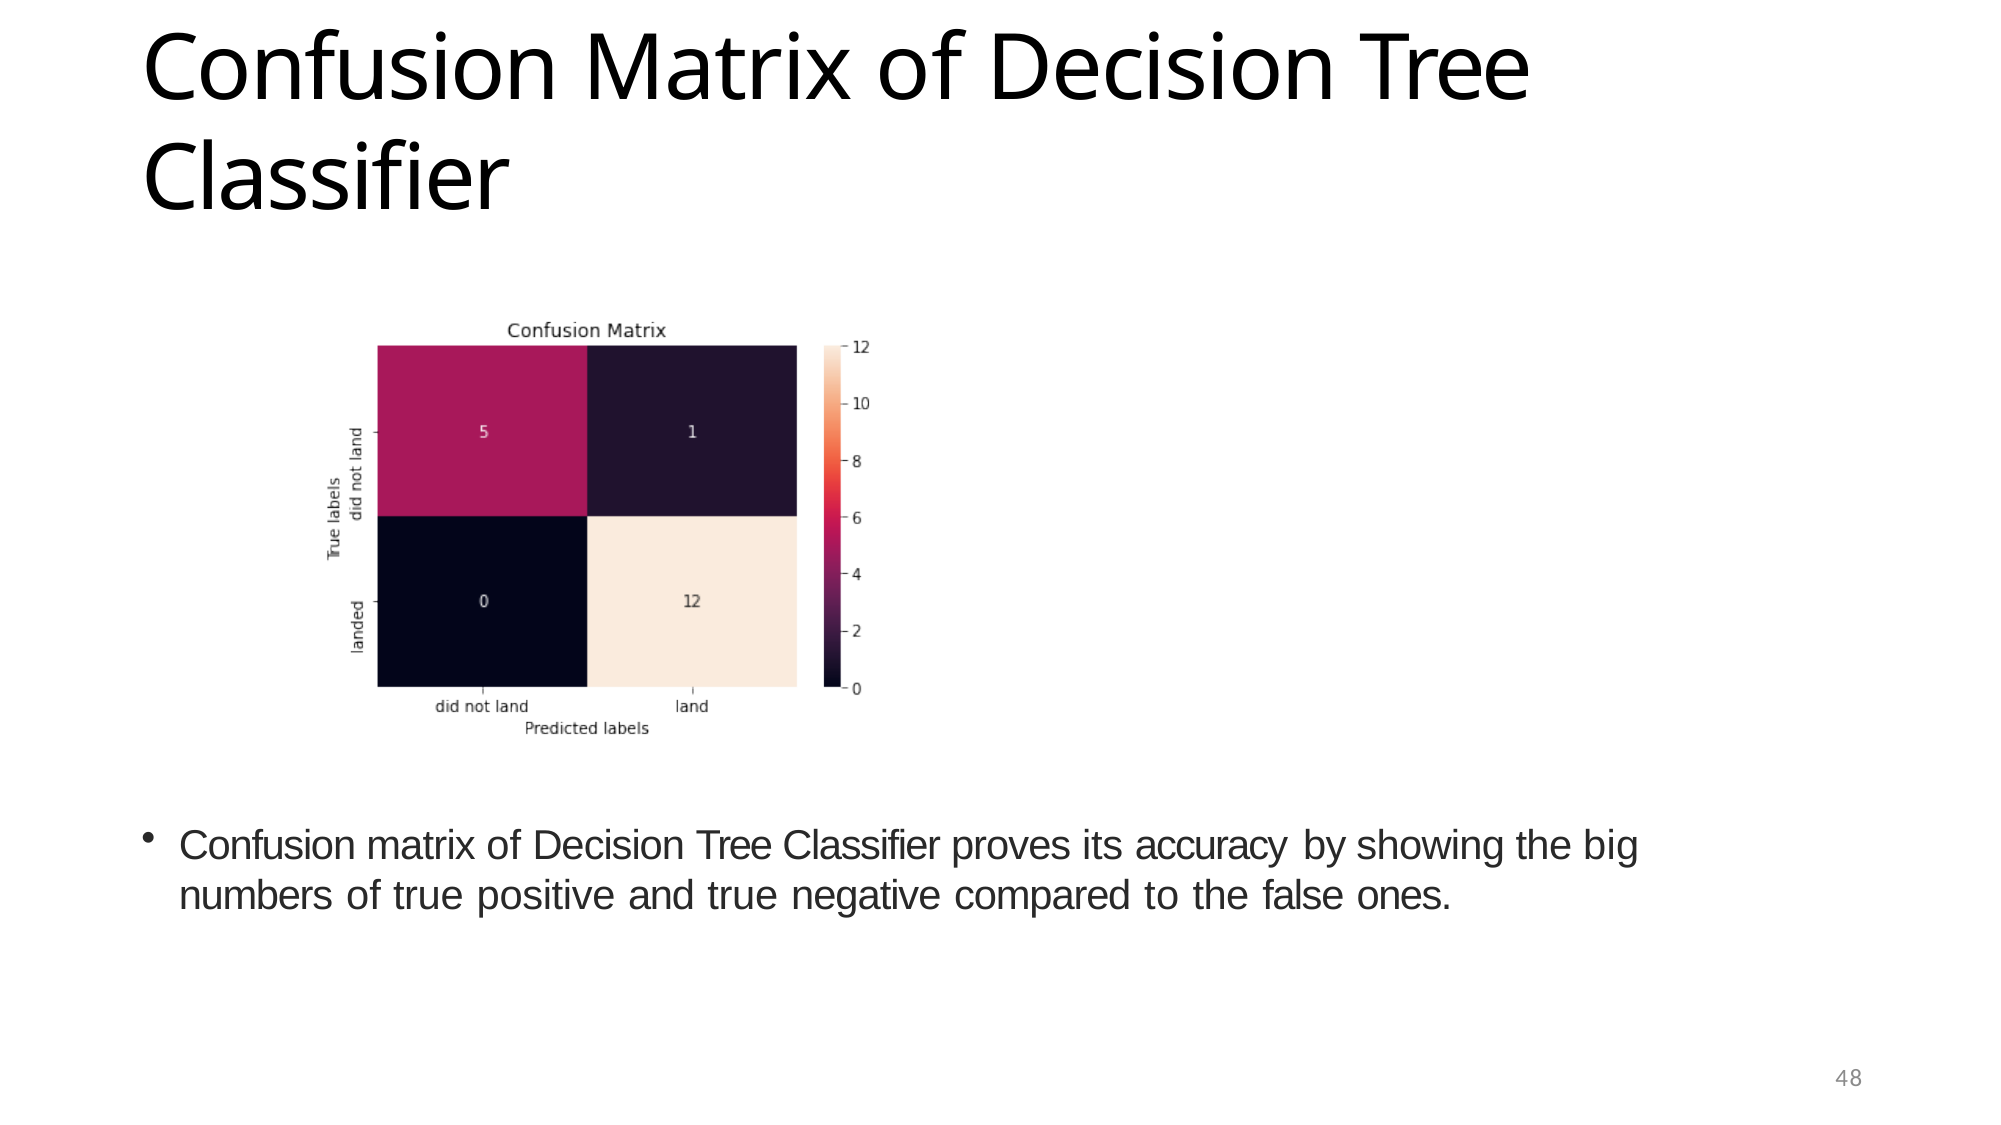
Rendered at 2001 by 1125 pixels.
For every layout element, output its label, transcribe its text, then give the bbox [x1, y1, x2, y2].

slide_number 48 [1412, 746, 1863, 1125]
text_box [318, 311, 882, 747]
title Confusion Matrix of Decision Tree Classifier [139, 6, 1567, 229]
text_box Confusion matrix of Decision Tree Classifier proves its accuracy by showing the big numbers of true positive and true negative compared to the false ones. [139, 815, 1412, 918]
